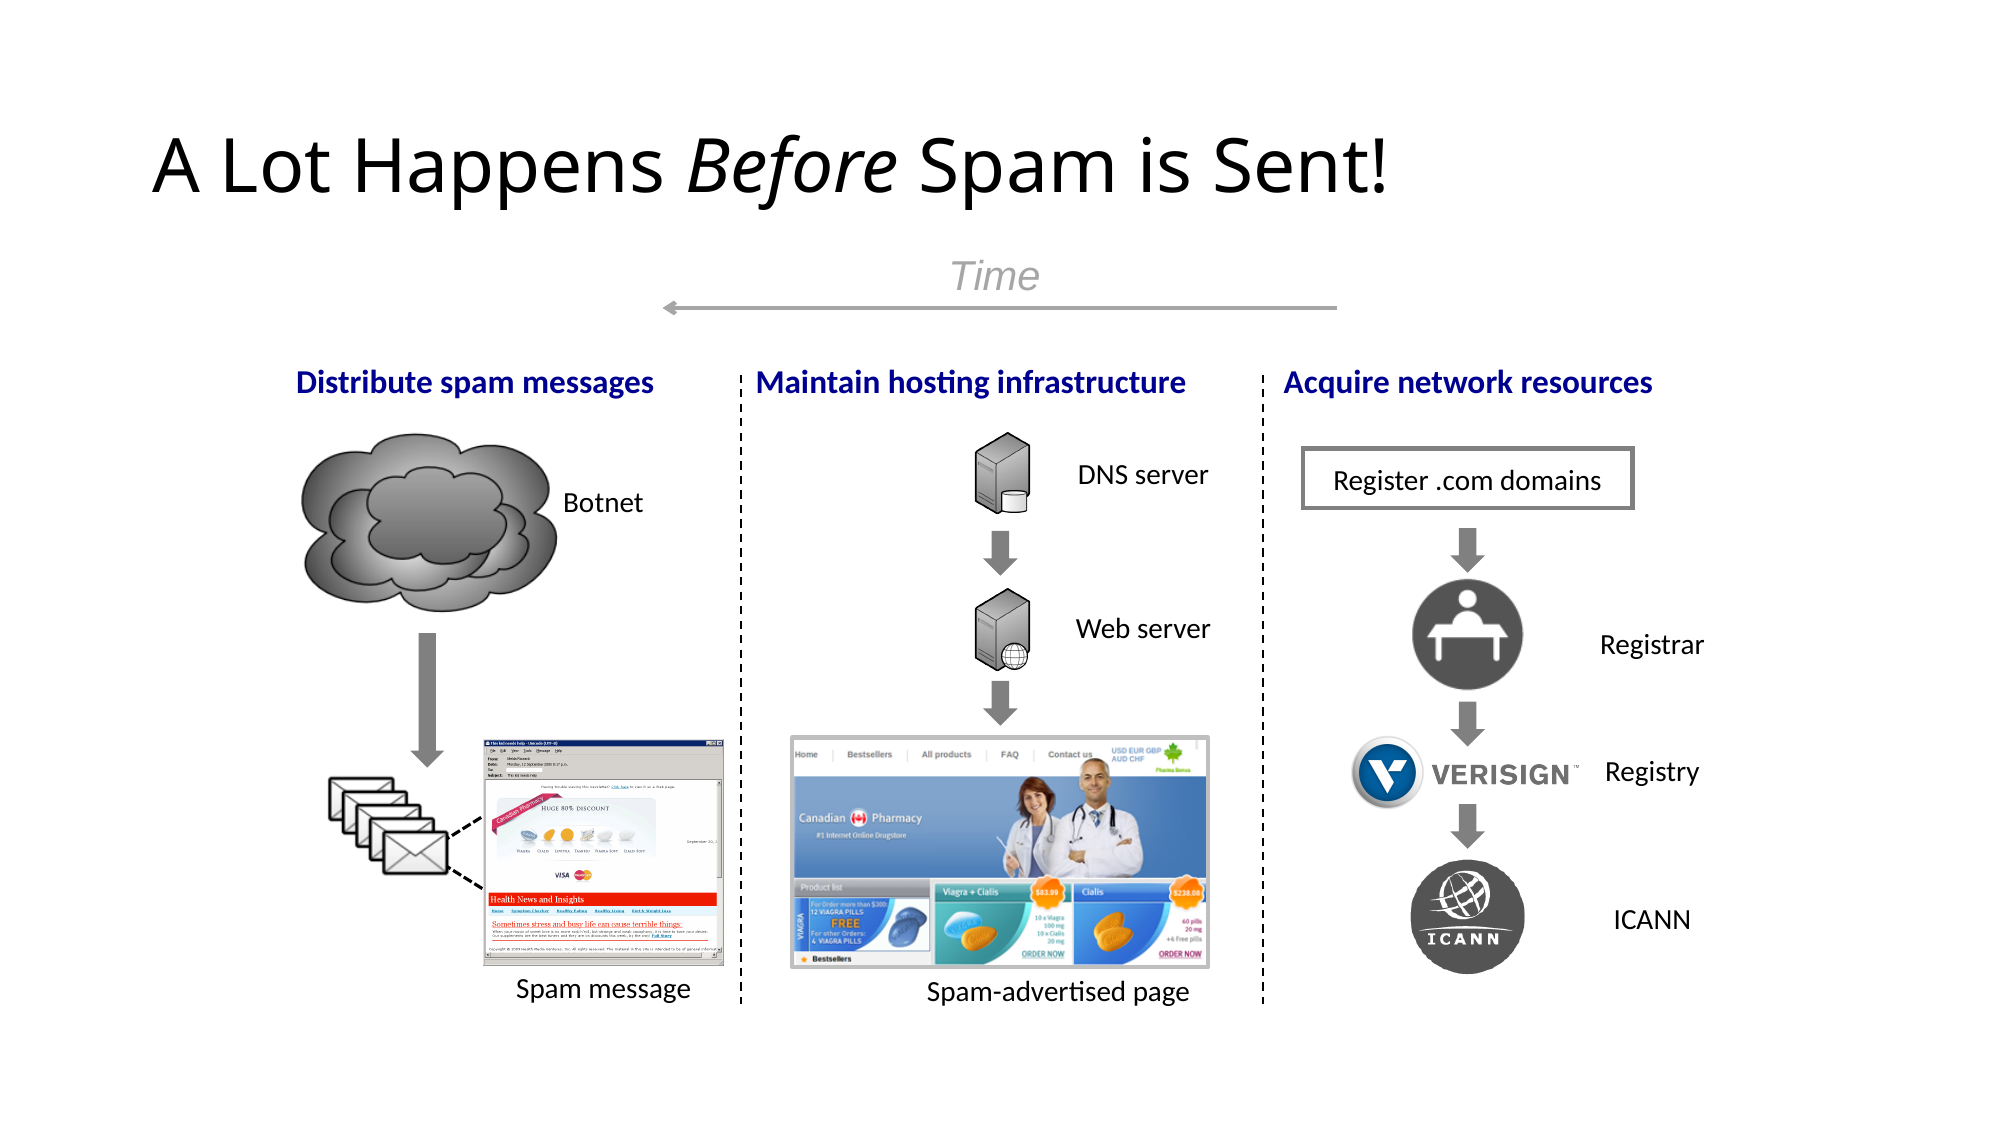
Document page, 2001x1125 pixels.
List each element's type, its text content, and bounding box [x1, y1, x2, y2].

text_box [408, 632, 446, 753]
picture [315, 753, 462, 899]
picture [483, 739, 724, 966]
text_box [794, 431, 1254, 1011]
text_box Botnet [568, 462, 665, 541]
picture [287, 426, 568, 617]
title A Lot Happens Before Spam is Sent! [137, 59, 1863, 278]
text_box Distribute spam messages [281, 316, 736, 445]
text_box Spam message [474, 963, 734, 1012]
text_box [1302, 448, 1745, 980]
text_box Time [933, 241, 1056, 307]
text_box Acquire network resources [1282, 316, 1749, 445]
text_box Maintain hosting infrastructure [736, 316, 1282, 445]
text_box [462, 815, 483, 890]
